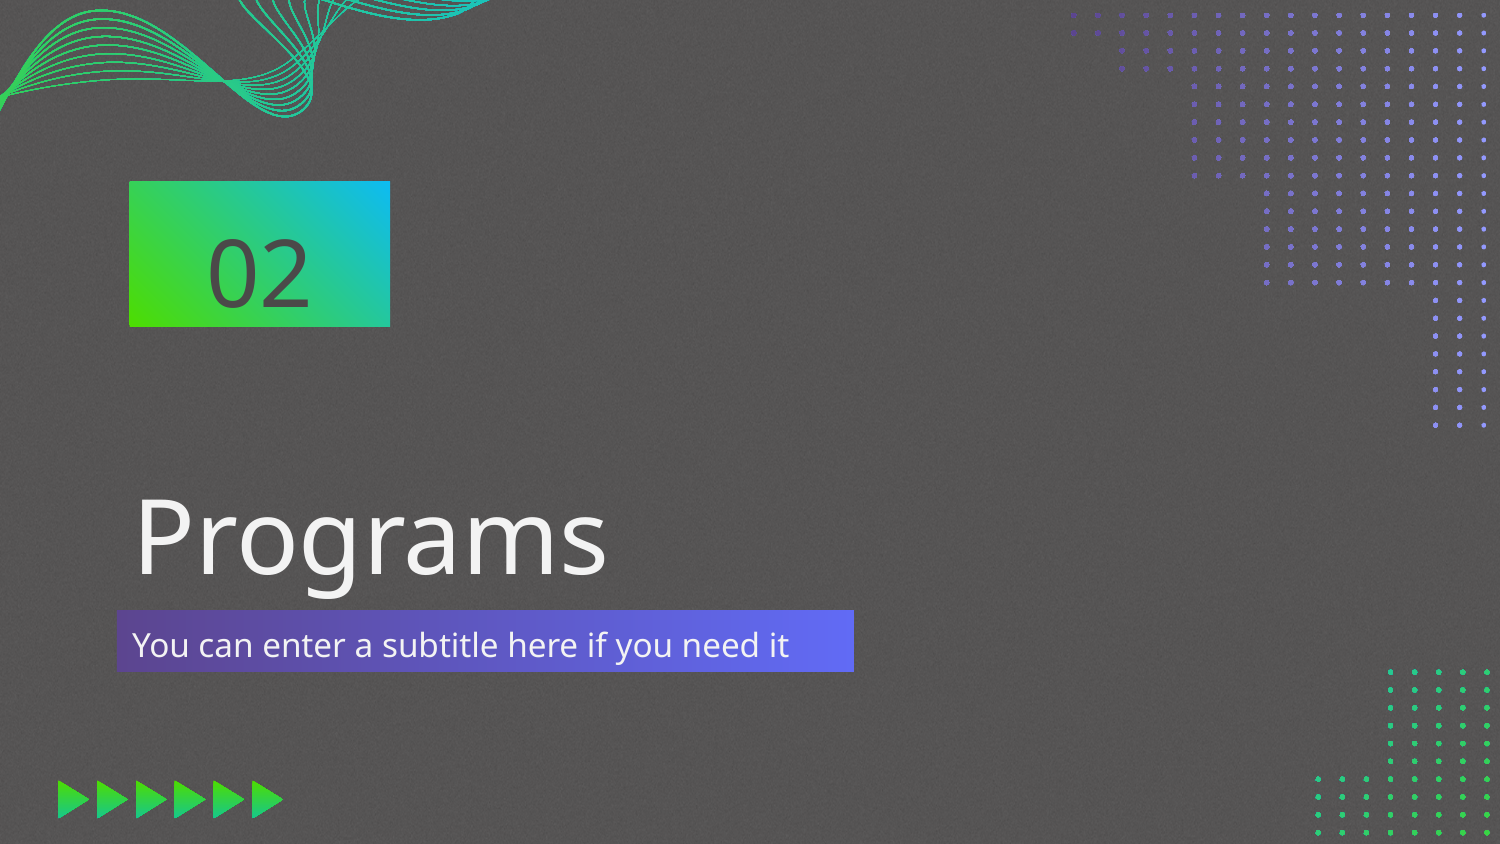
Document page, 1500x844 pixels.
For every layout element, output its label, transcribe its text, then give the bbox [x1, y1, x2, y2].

text_box [1457, 190, 1463, 197]
text_box [1264, 190, 1270, 197]
text_box [1336, 190, 1342, 197]
title 02 [129, 181, 391, 327]
title Programs [116, 461, 854, 610]
text_box [1409, 190, 1415, 197]
text_box [1481, 190, 1487, 197]
text_box [0, 0, 490, 118]
text_box [1288, 190, 1294, 197]
subtitle You can enter a subtitle here if you need it [116, 610, 854, 672]
text_box [1384, 190, 1390, 197]
text_box [1312, 190, 1318, 197]
text_box [1360, 190, 1366, 197]
